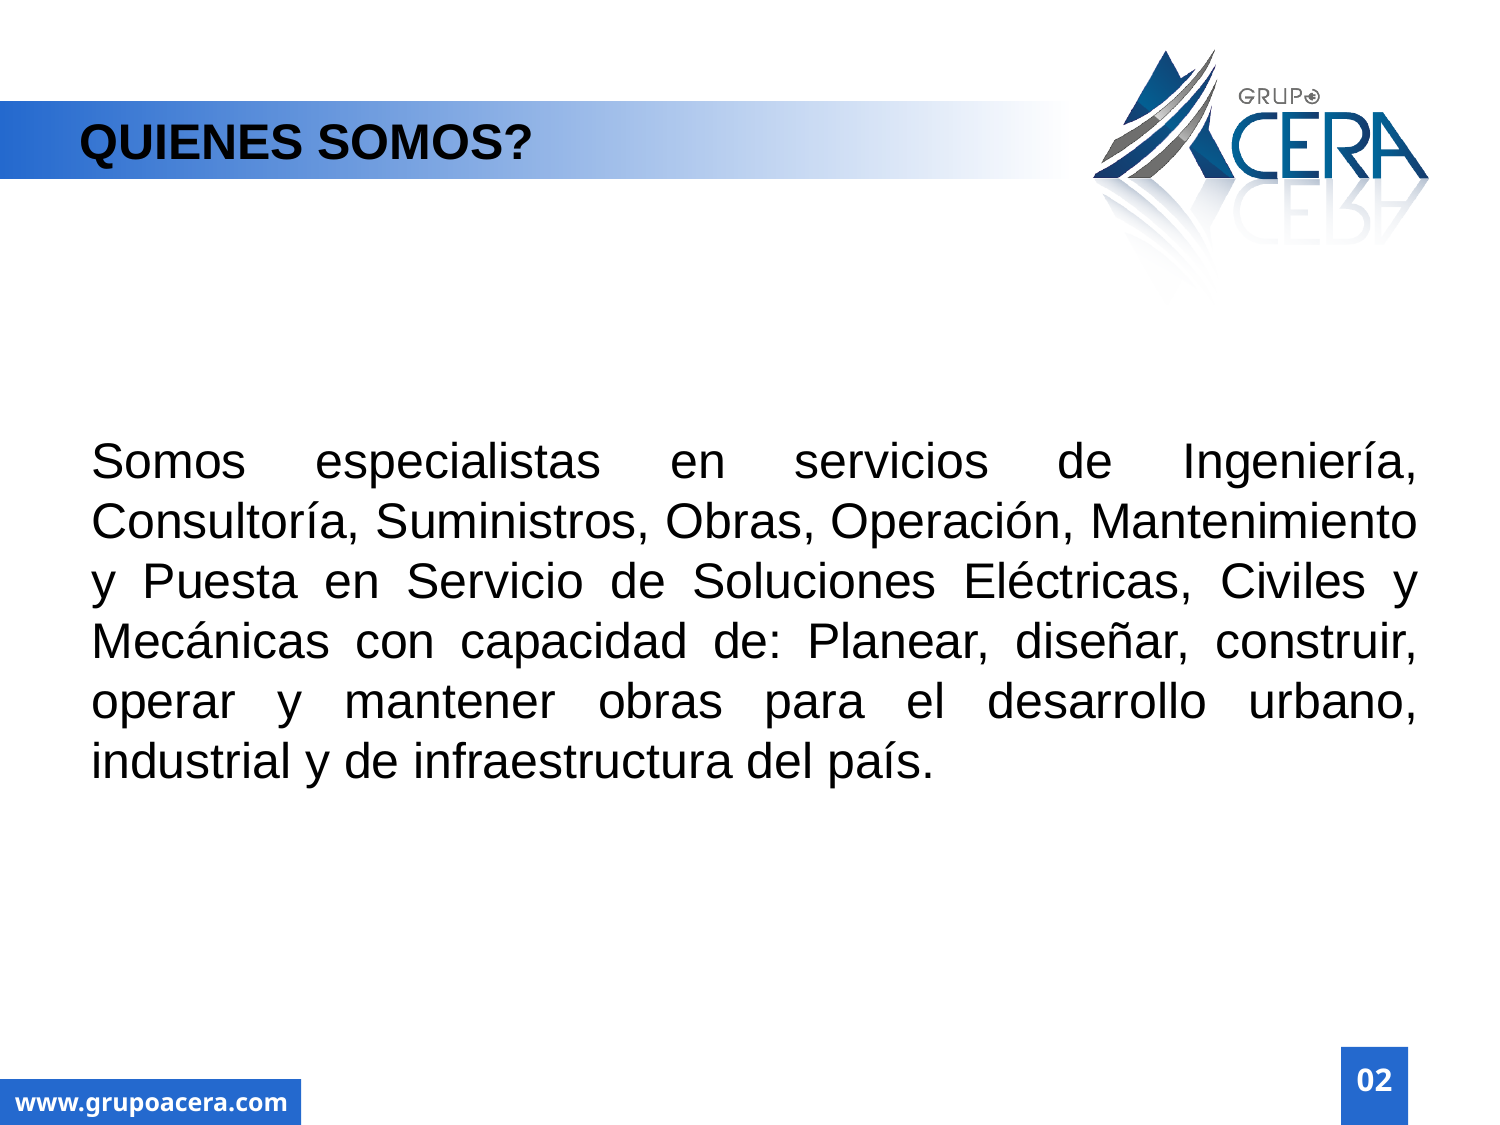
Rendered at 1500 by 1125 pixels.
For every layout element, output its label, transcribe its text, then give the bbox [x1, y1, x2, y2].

picture [0, 101, 1071, 180]
text_box www.grupoacera.com [0, 1079, 313, 1124]
picture [1092, 49, 1430, 308]
text_box 02 [1341, 1052, 1408, 1105]
text_box [1339, 1045, 1410, 1125]
text_box Somos especialistas en servicios de Ingeniería, Consultoría, Suministros, Obras, Operación, Mantenimiento y Puesta en Servicio de Soluciones Eléctricas, Civiles y Mecánicas con capacidad de: Planear, diseñar, construir, operar y mantener obras para el desarrollo urbano, industrial y de infraestructura del país. [76, 420, 1434, 796]
